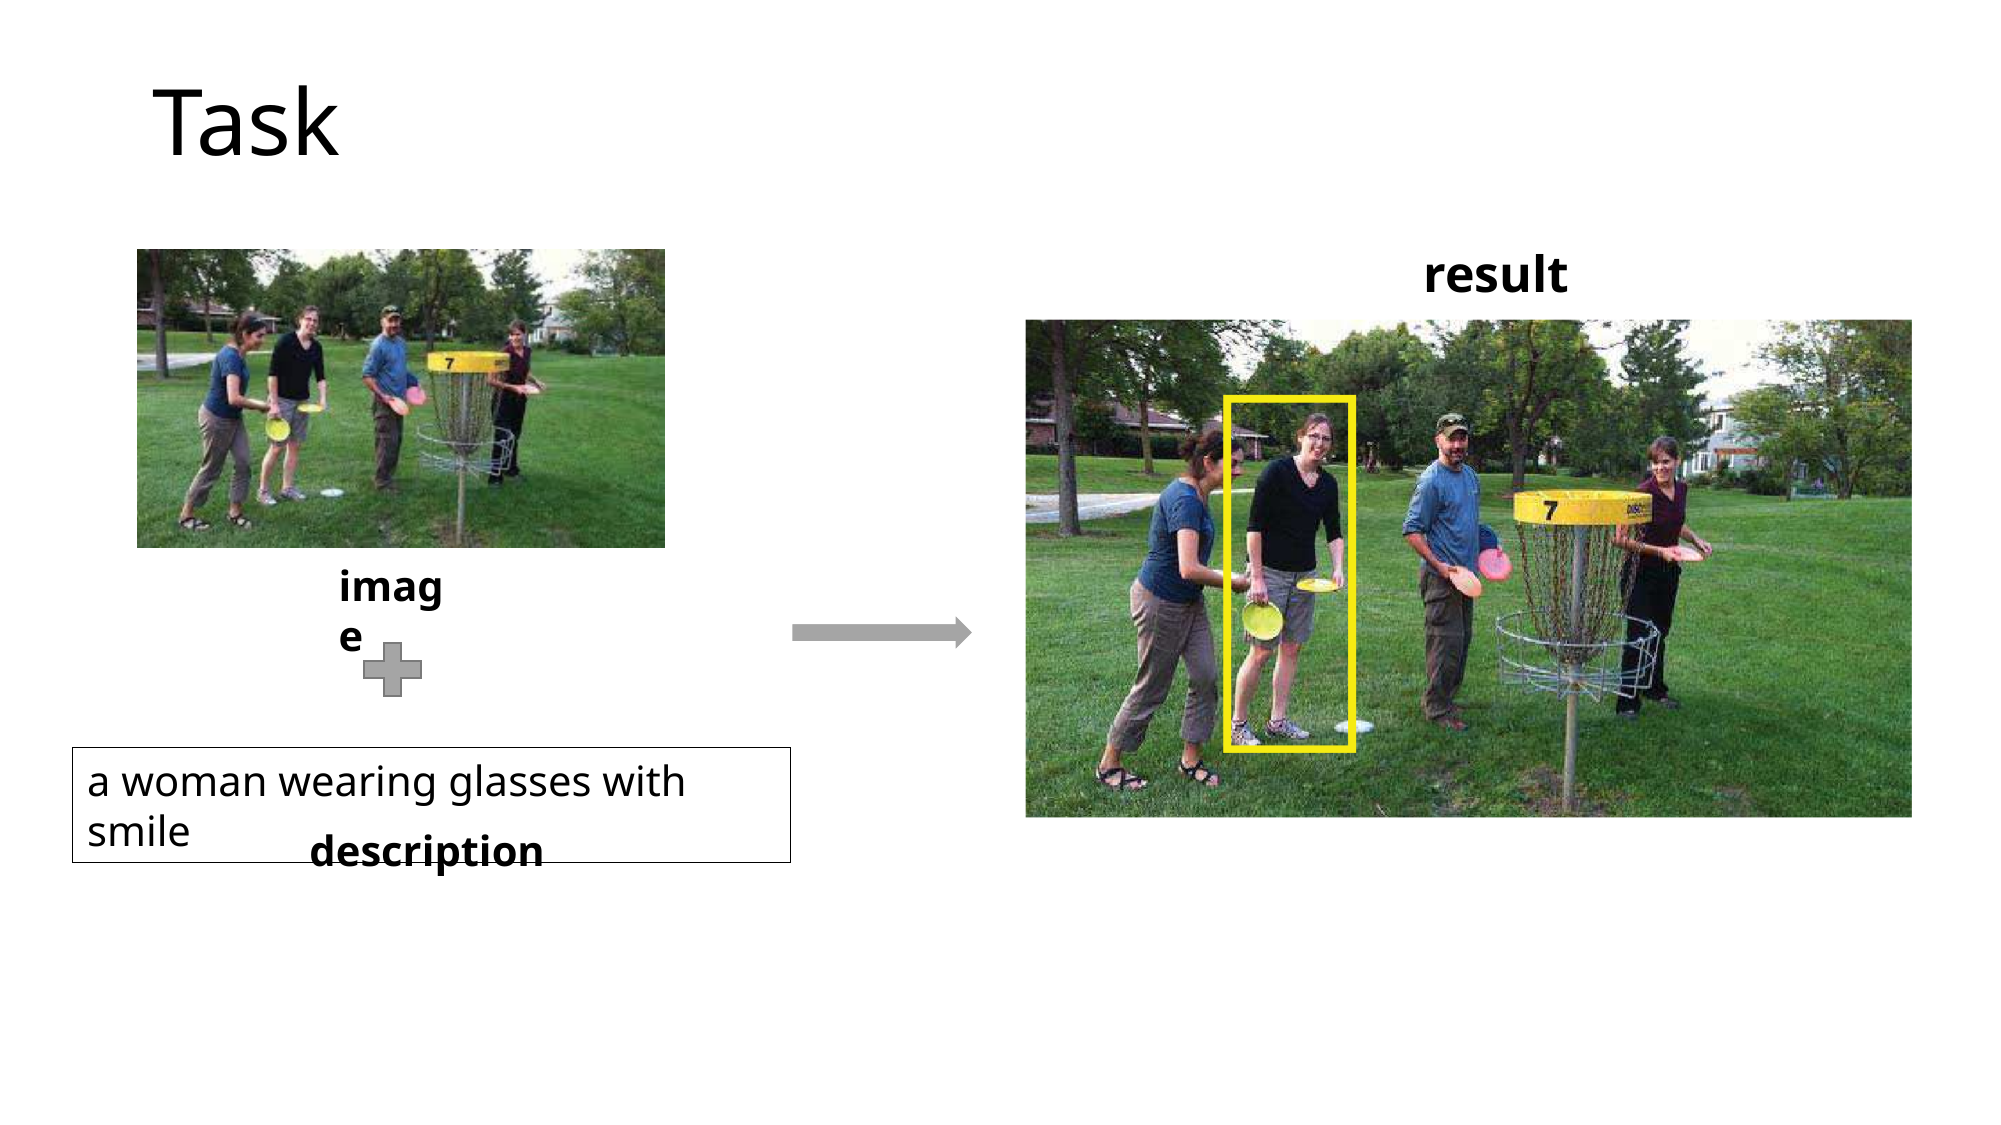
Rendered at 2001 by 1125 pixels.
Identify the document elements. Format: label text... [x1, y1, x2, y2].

text_box result [1408, 235, 1622, 311]
title Task [137, 17, 1863, 235]
text_box description [294, 817, 626, 883]
picture [1015, 311, 1924, 818]
text_box [363, 667, 422, 697]
text_box [789, 608, 977, 657]
picture [137, 249, 665, 548]
text_box a woman wearing glasses with smile [72, 747, 791, 863]
text_box image [323, 551, 483, 667]
